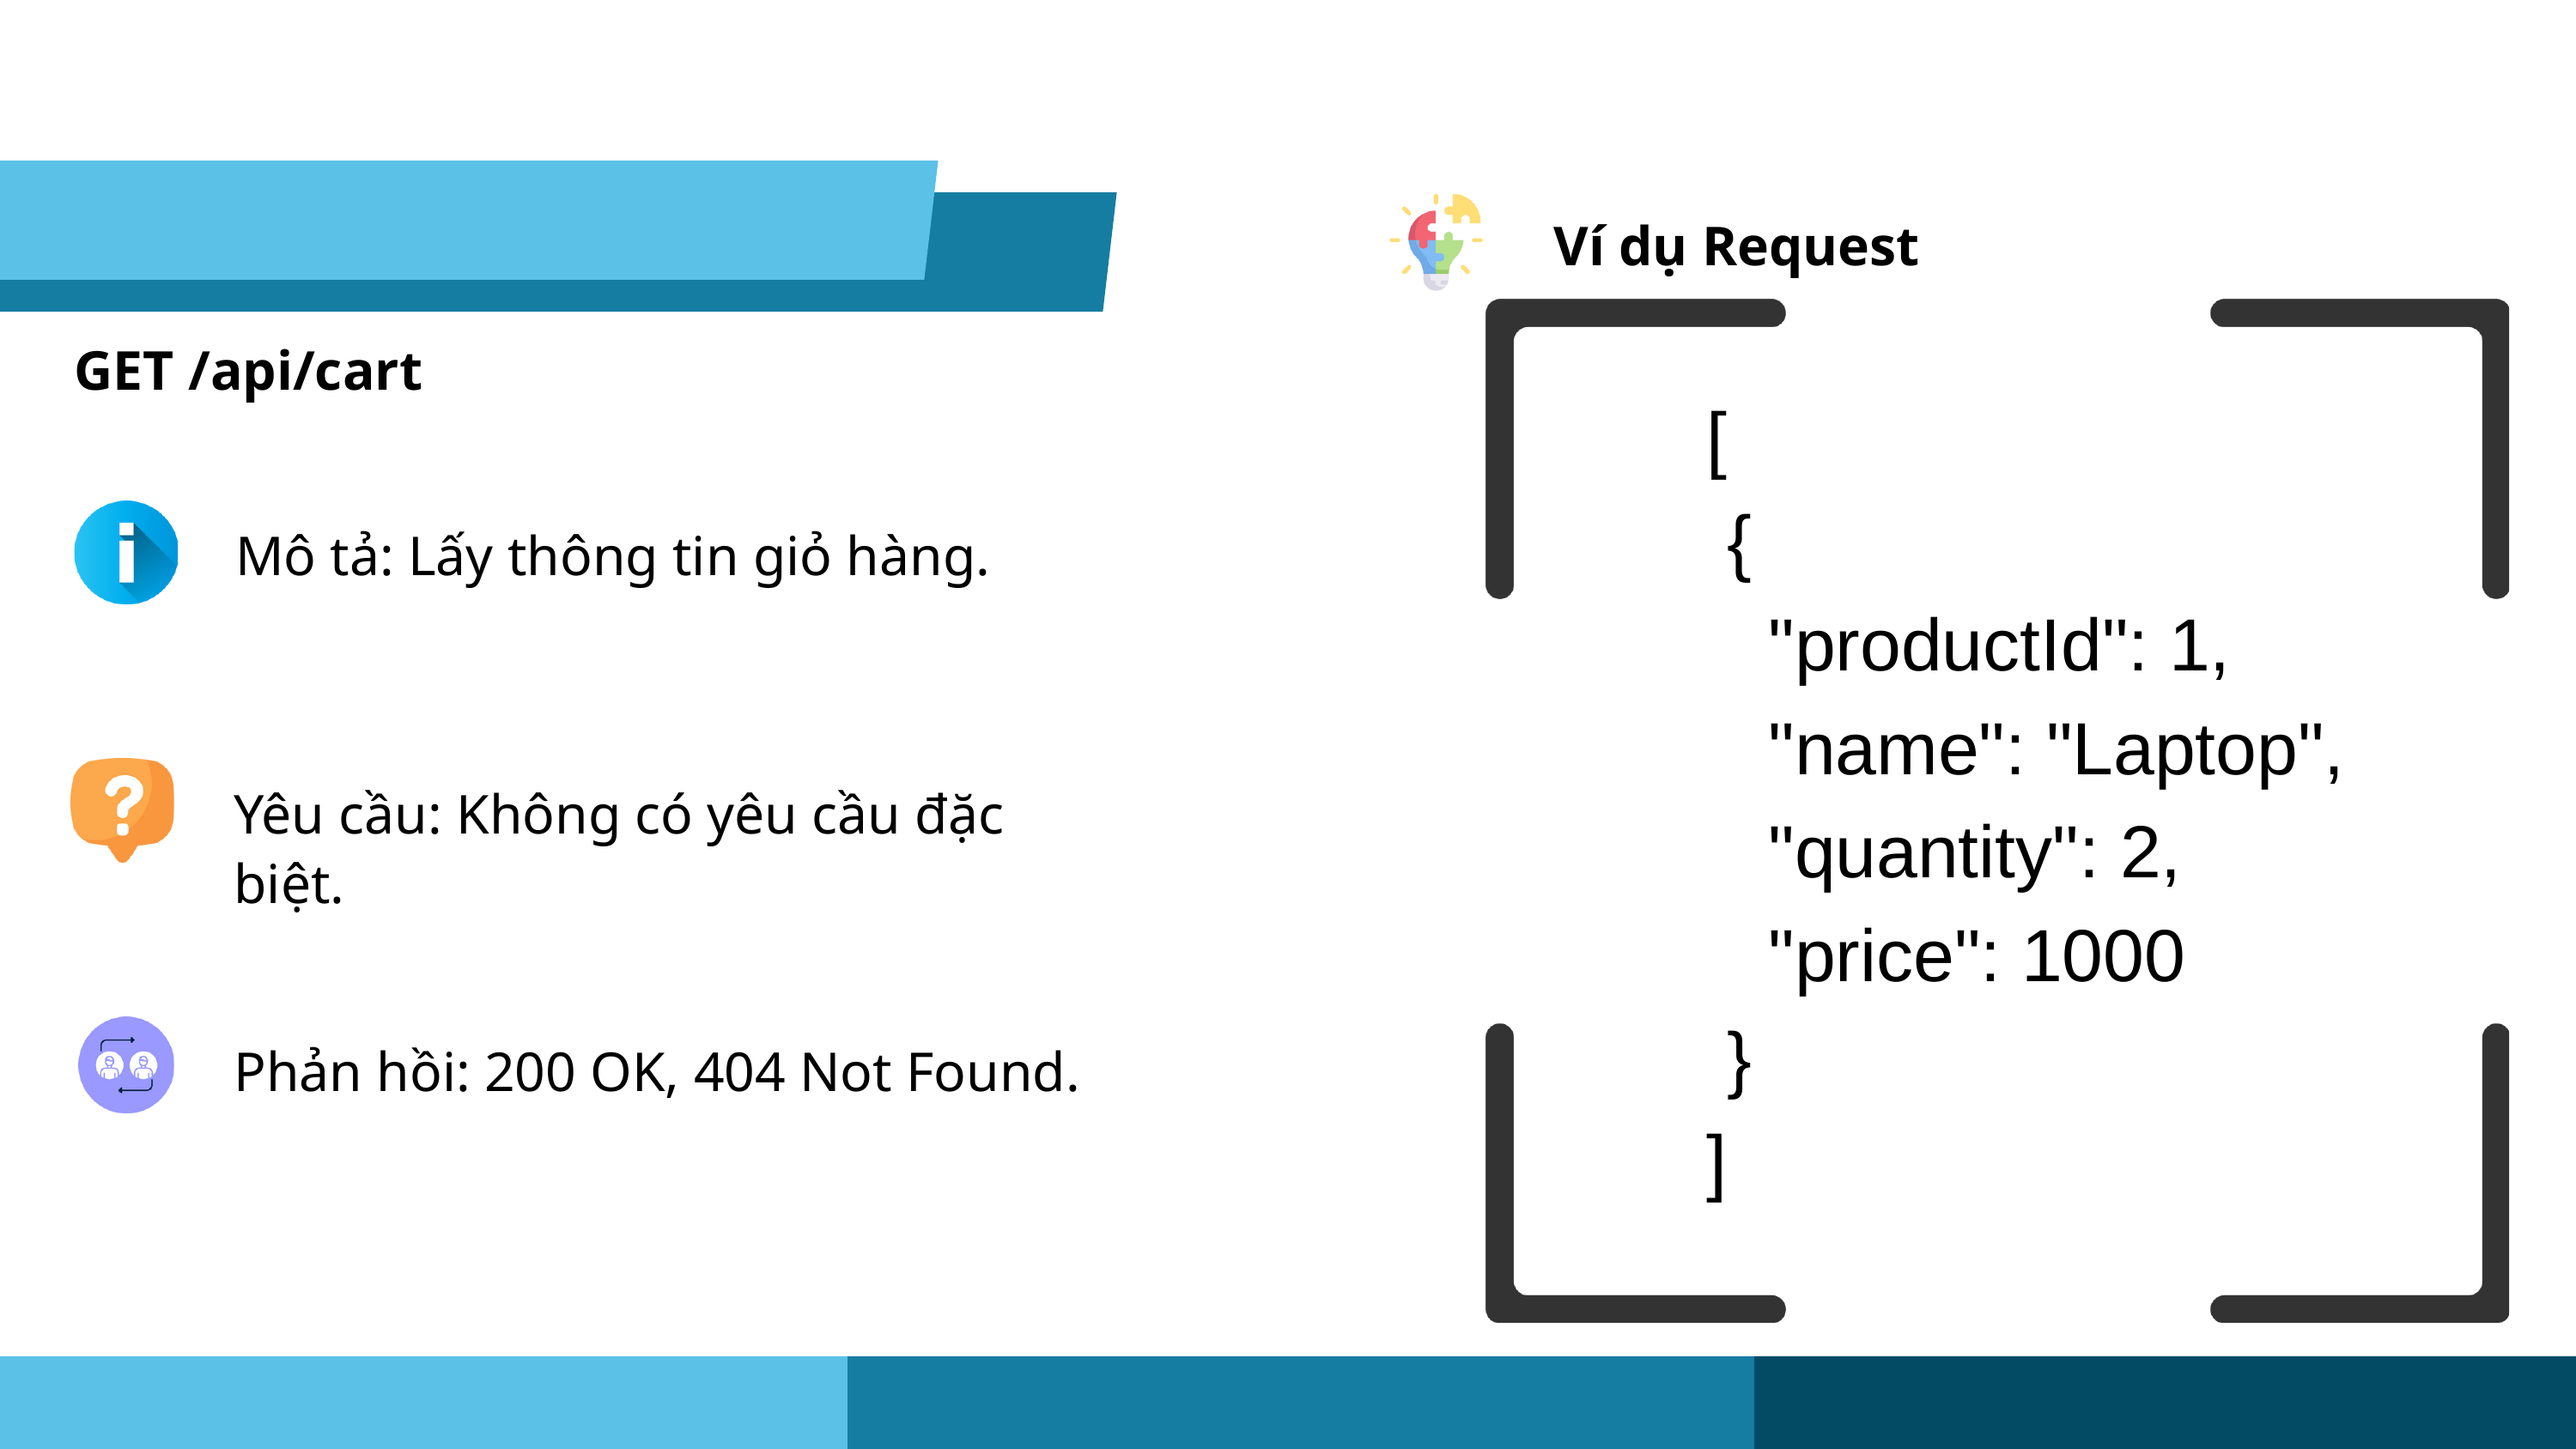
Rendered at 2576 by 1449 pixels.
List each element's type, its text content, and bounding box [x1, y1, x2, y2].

text_box [1485, 299, 2510, 1323]
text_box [1756, 1356, 2576, 1449]
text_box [0, 1356, 846, 1449]
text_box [0, 160, 939, 281]
text_box Phản hồi: 200 OK, 404 Not Found. [234, 1032, 1251, 1102]
text_box [74, 500, 179, 604]
text_box Yêu cầu: Không có yêu cầu đặc biệt. [234, 774, 1117, 914]
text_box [0, 191, 1117, 312]
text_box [848, 1356, 1755, 1449]
text_box [1385, 192, 1486, 294]
text_box GET /api/cart [74, 336, 1485, 401]
text_box [78, 1016, 174, 1113]
text_box Ví dụ Request [1553, 206, 2330, 276]
text_box [70, 758, 174, 863]
text_box Mô tả: Lấy thông tin giỏ hàng. [235, 516, 1155, 586]
text_box [ { "productId": 1, "name": "Laptop", "quantity": 2, "price": 1000 } ] [1706, 375, 2346, 1355]
